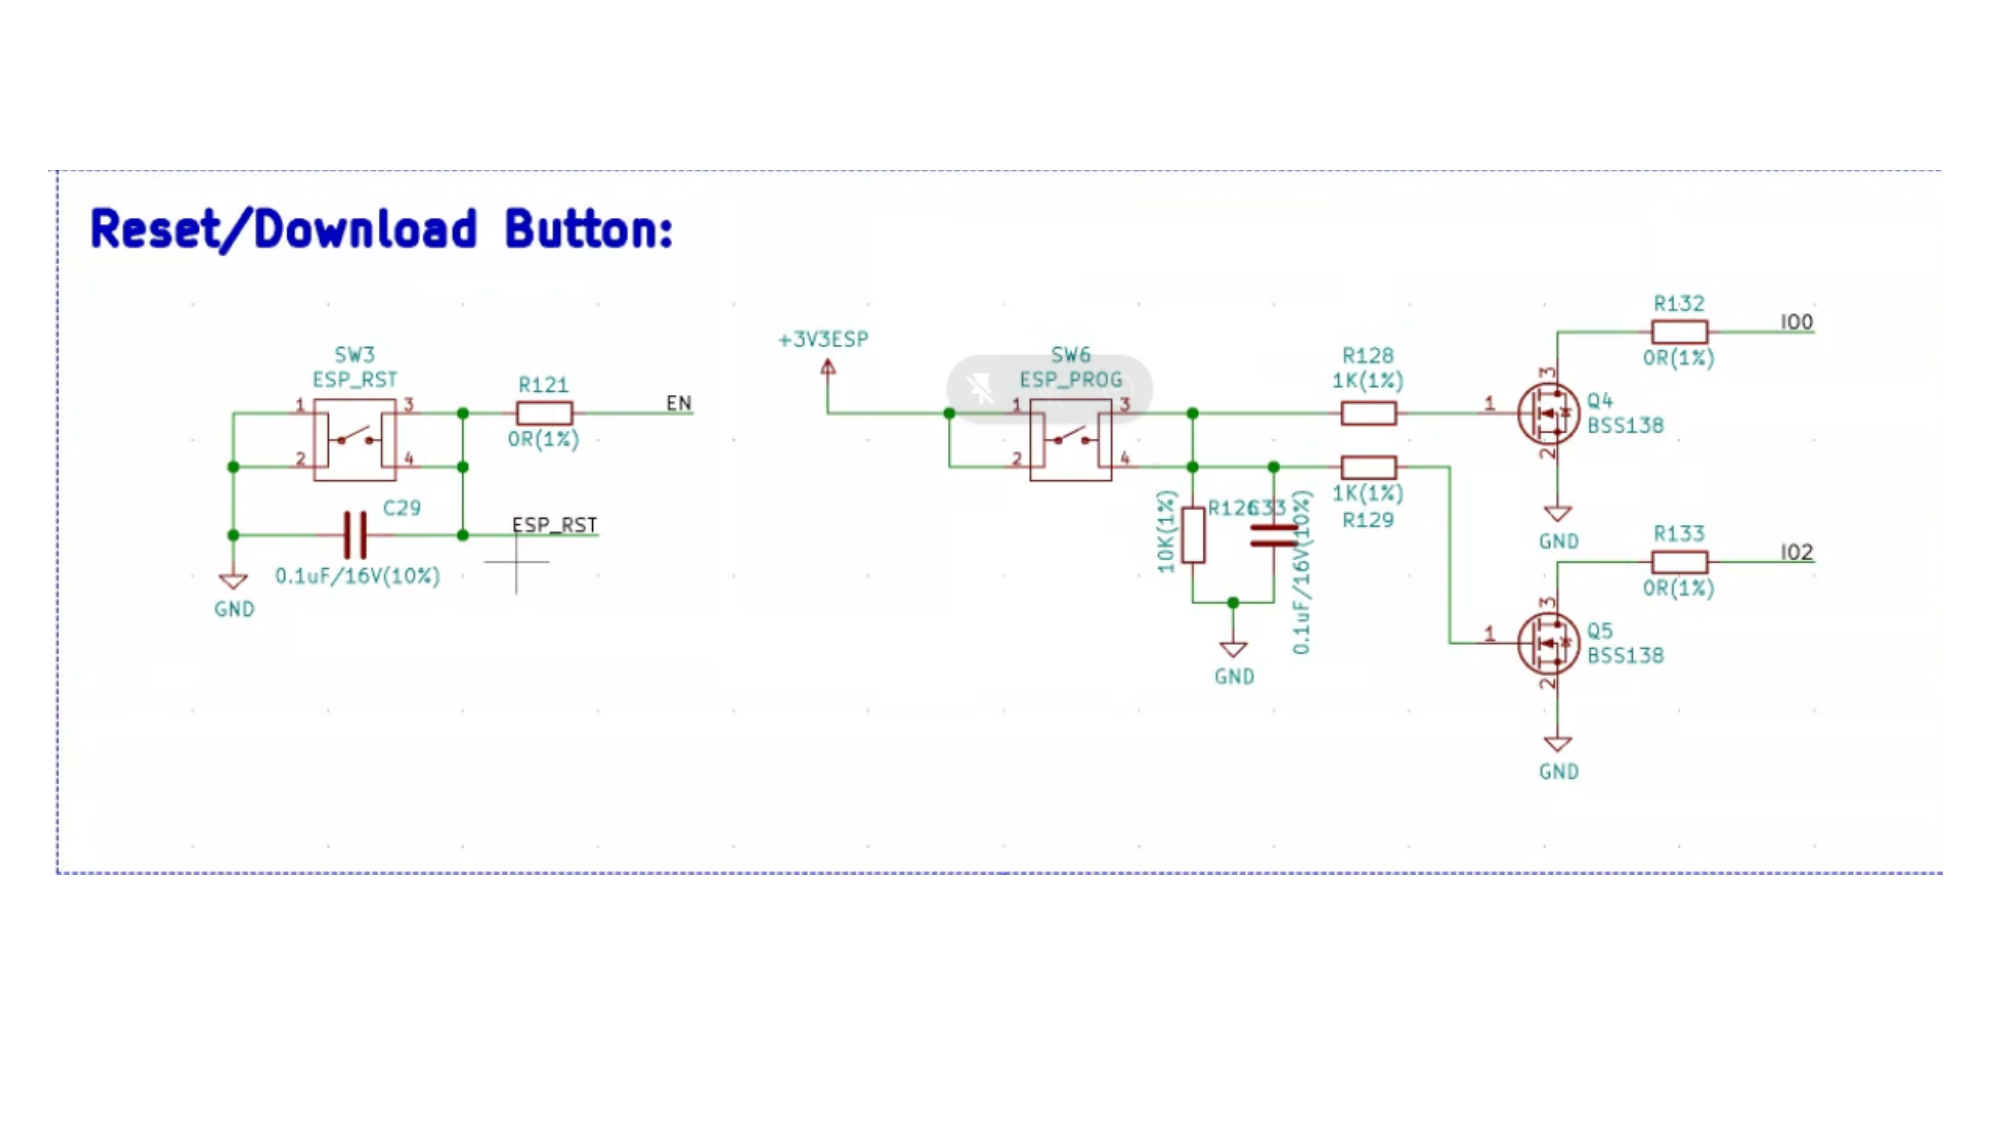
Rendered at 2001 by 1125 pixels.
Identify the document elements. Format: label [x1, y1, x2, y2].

picture [48, 170, 1943, 875]
